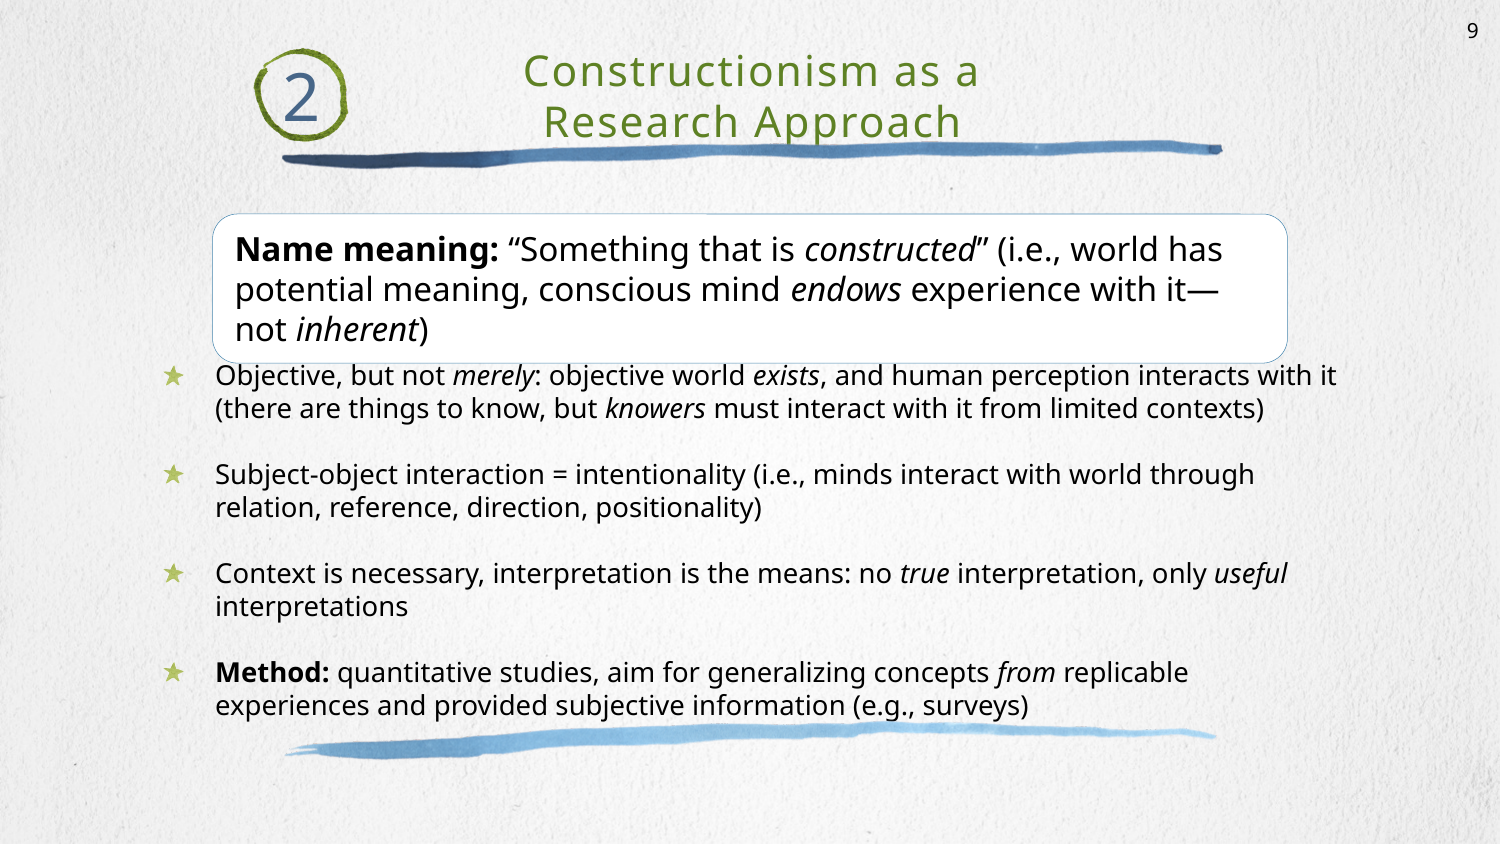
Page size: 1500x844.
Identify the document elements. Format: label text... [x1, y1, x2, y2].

text_box Name meaning: “Something that is constructed” (i.e., world has potential meaning, conscious mind endows experience with it—not inherent) [212, 213, 1288, 351]
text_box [253, 46, 349, 144]
text_box 9 [1445, 0, 1500, 65]
picture [0, 0, 1500, 844]
title Constructionism as a Research Approach [522, 37, 982, 117]
text_box Objective, but not merely: objective world exists, and human perception interacts with it (there are things to know, but knowers must interact with it from limited contexts) Subject-object interaction = intentionality (i.e., minds interact with world through relation, reference, direction, positionality) Context is necessary, interpretation is the means: no true interpretation, only useful interpretations Method: quantitative studies, aim for generalizing concepts from replicable experiences and provided subjective information (e.g., surveys) [147, 351, 1365, 734]
